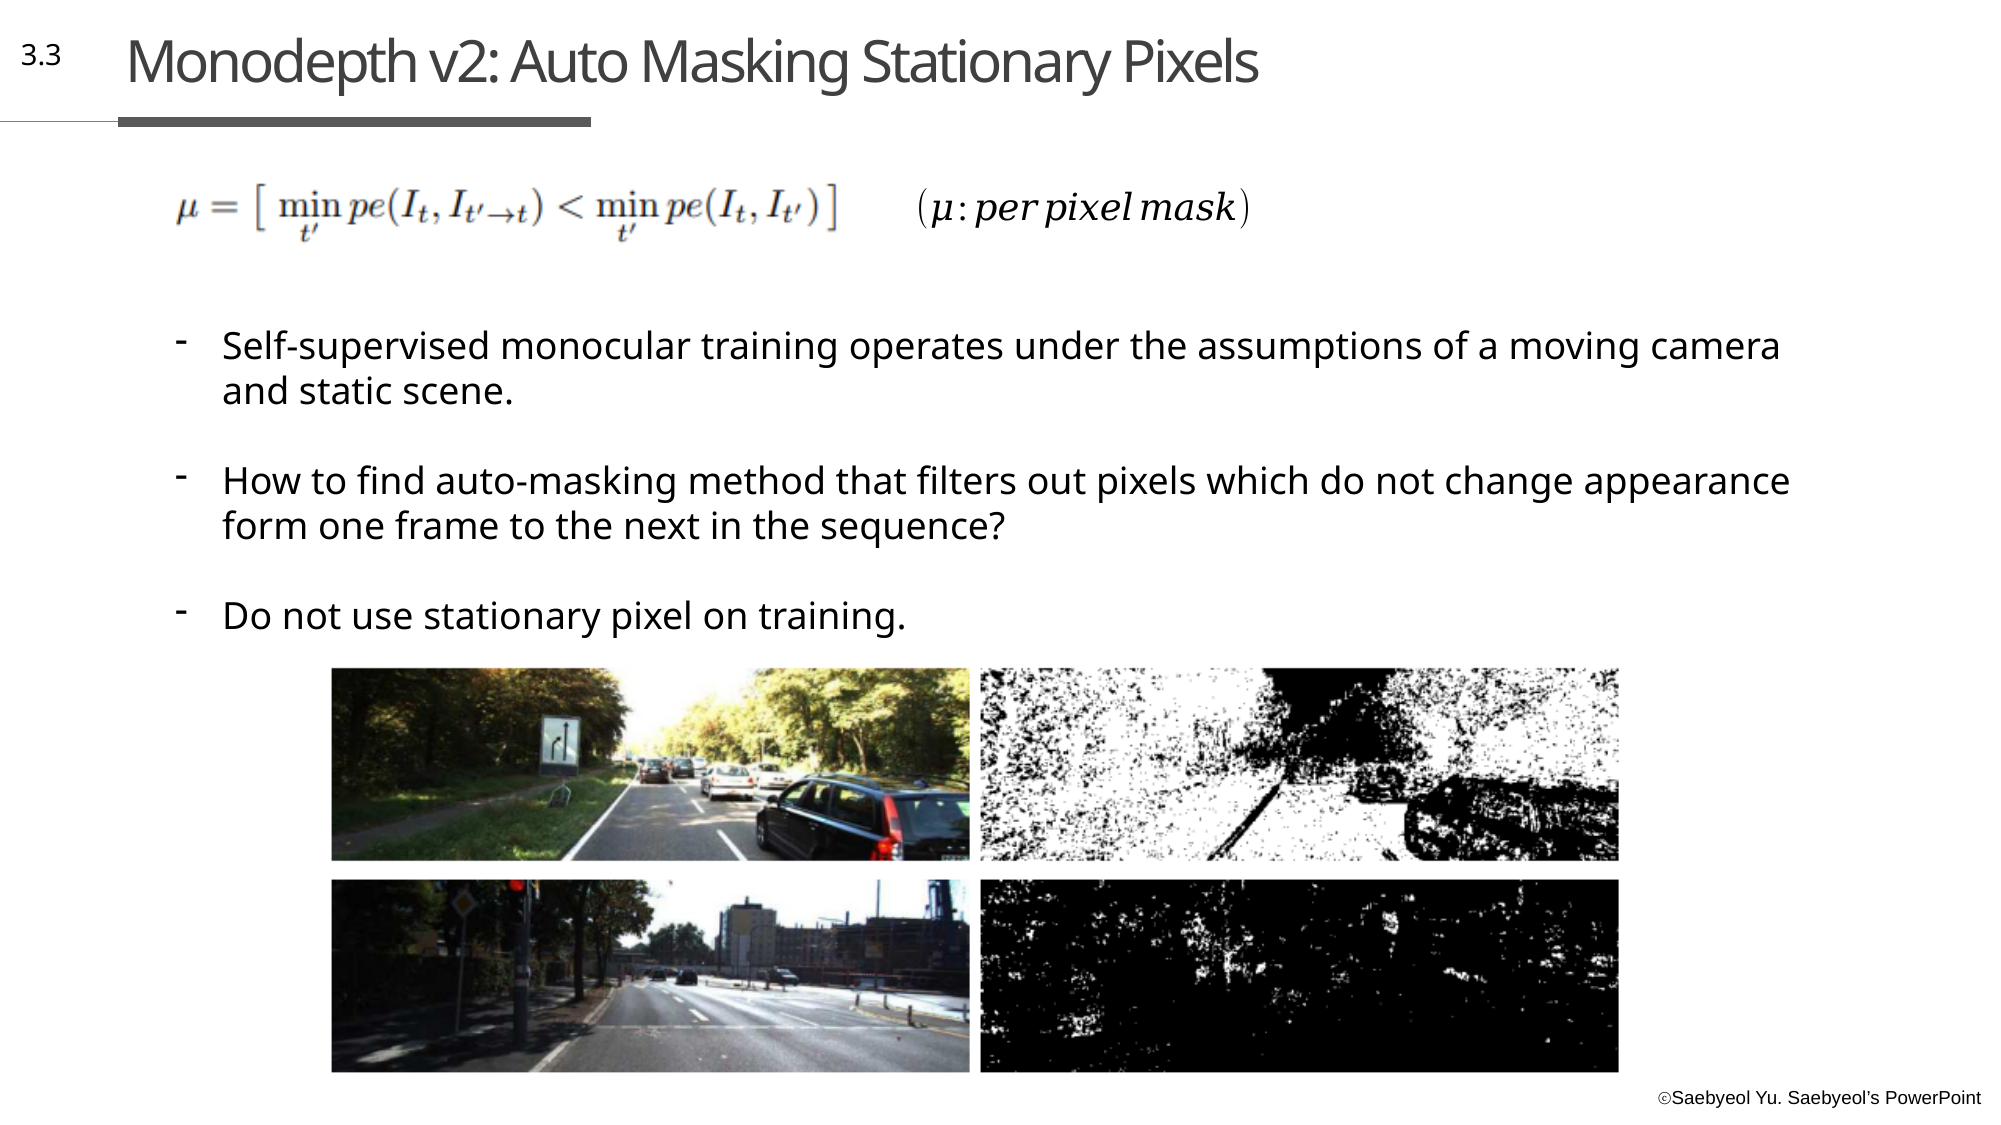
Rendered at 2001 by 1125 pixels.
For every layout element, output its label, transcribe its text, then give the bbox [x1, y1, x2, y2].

text_box Monodepth v2: Auto Masking Stationary Pixels [110, 16, 1277, 102]
picture [158, 171, 842, 244]
picture [321, 659, 1633, 1082]
text_box Self-supervised monocular training operates under the assumptions of a moving camera and static scene. How to find auto-masking method that filters out pixels which do not change appearance form one frame to the next in the sequence? Do not use stationary pixel on training. [160, 314, 1840, 645]
text_box 3.3 [6, 28, 77, 79]
